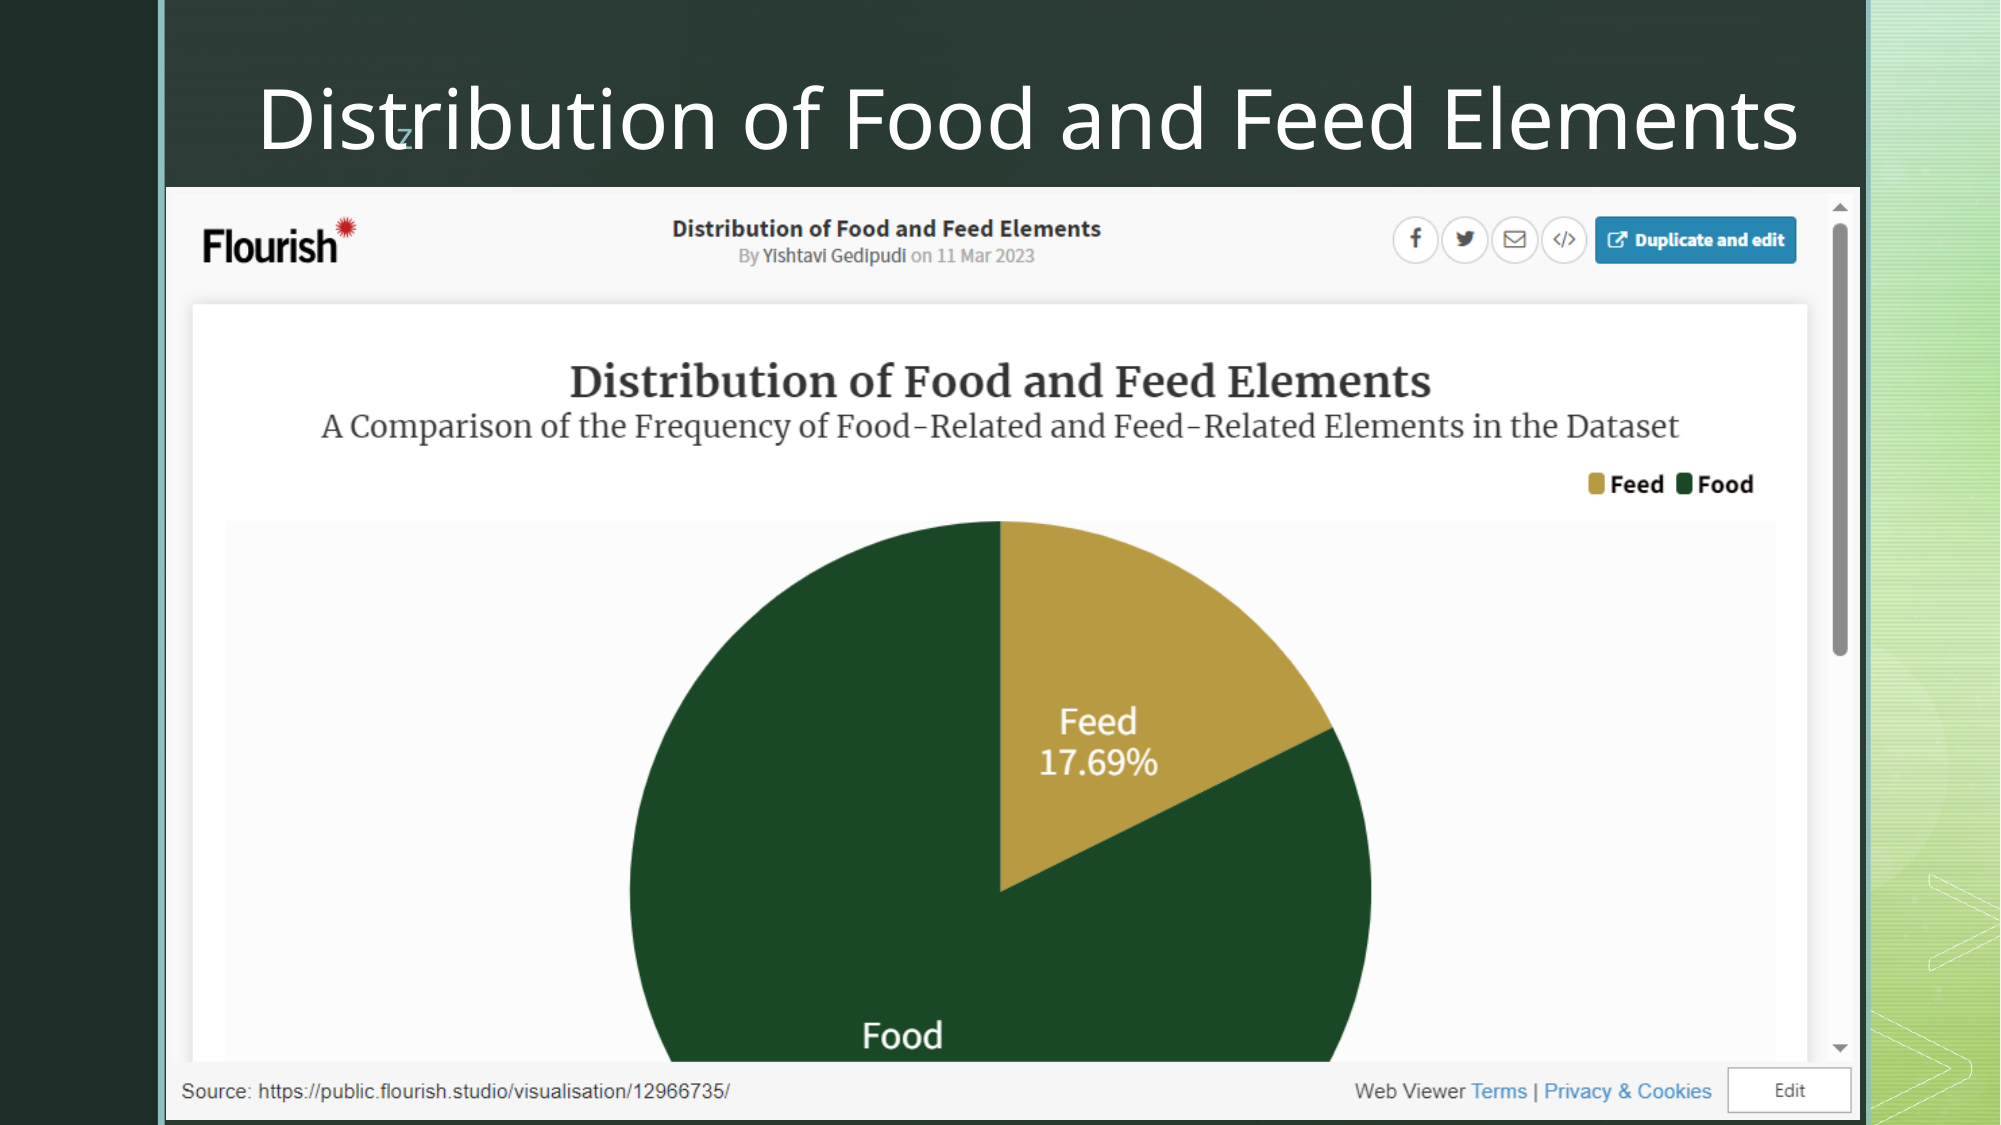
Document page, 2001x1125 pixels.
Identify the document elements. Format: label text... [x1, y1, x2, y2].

title Distribution of Food and Feed Elements [79, 69, 1979, 133]
text_box [89, 146, 540, 207]
picture [1871, 0, 2001, 1125]
picture [166, 187, 1860, 1120]
